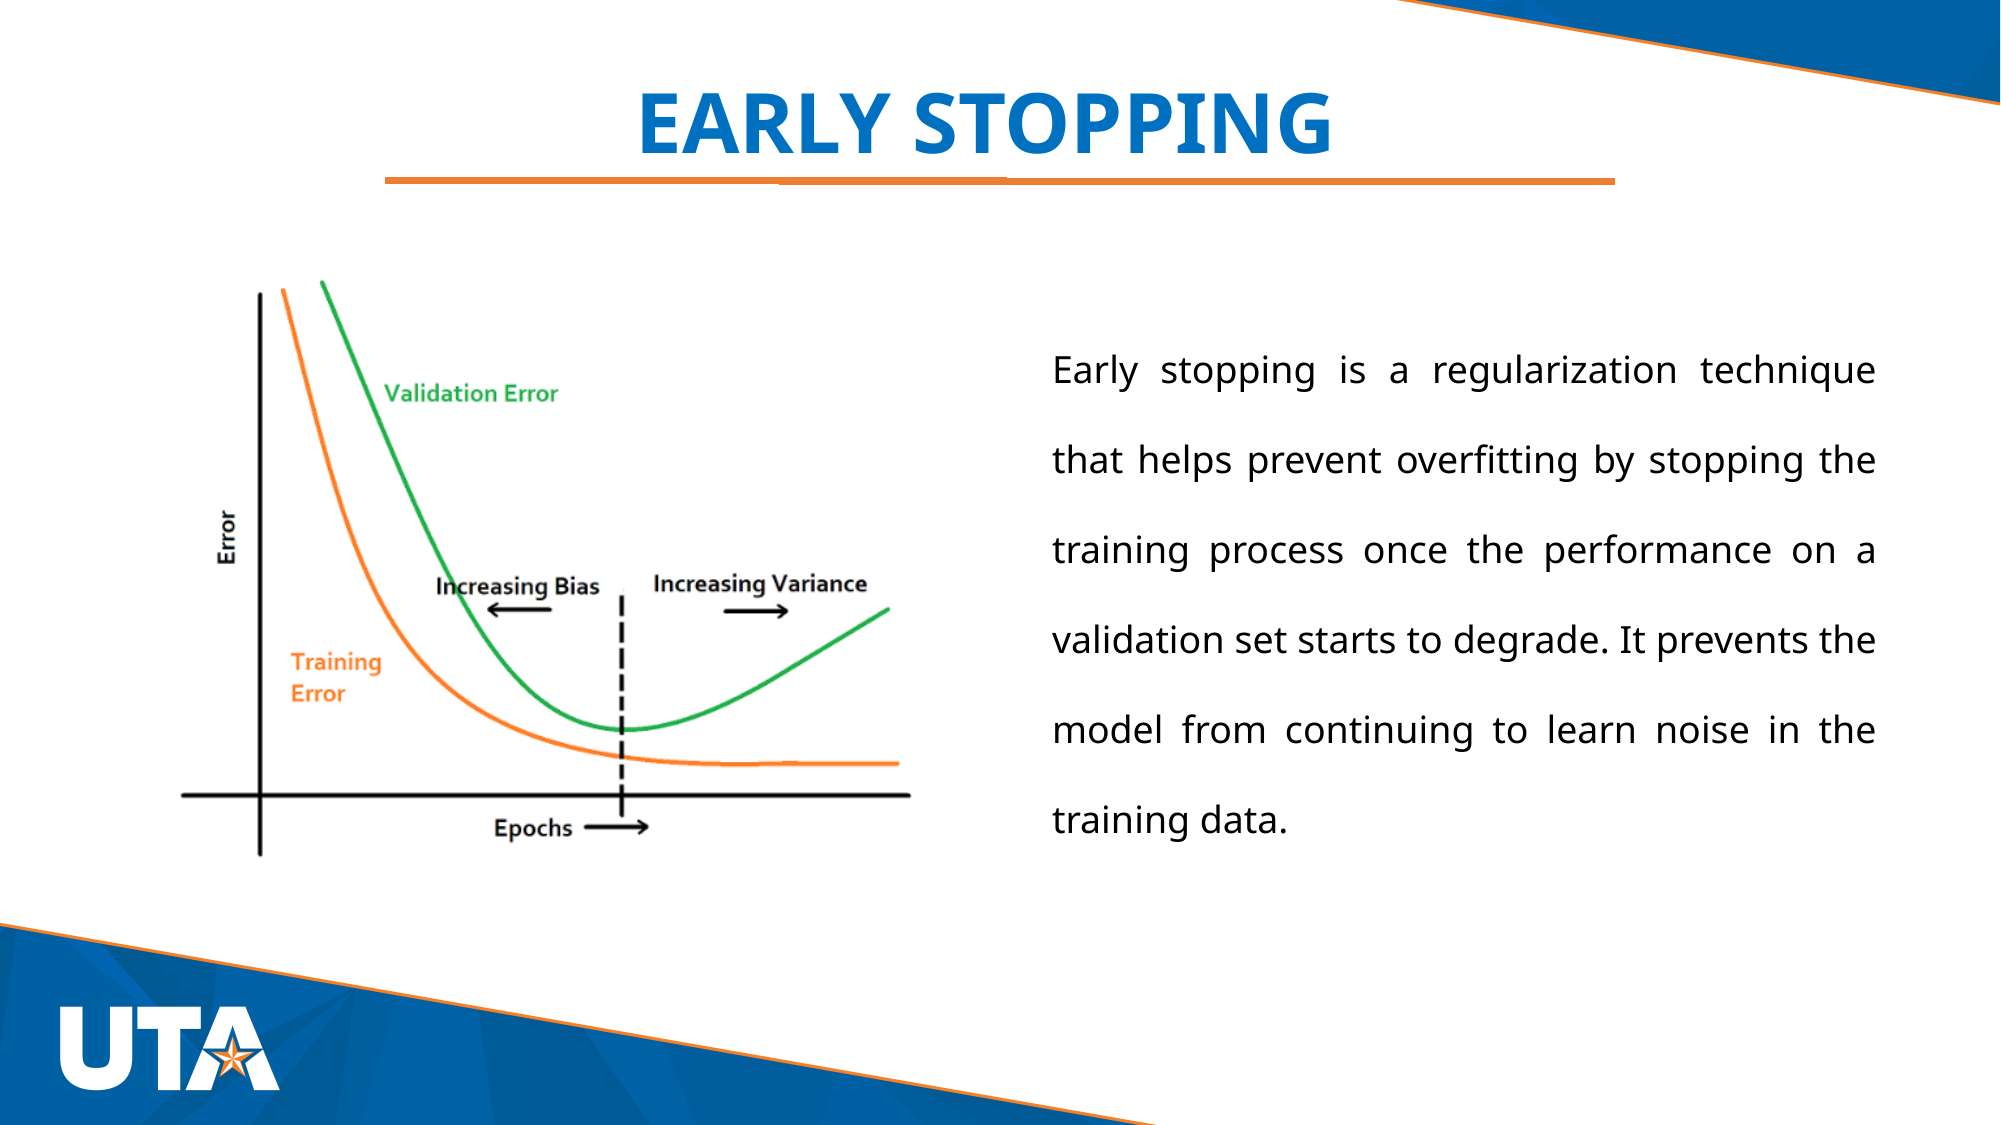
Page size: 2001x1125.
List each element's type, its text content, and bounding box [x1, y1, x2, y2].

text_box EARLY STOPPING [48, 70, 1923, 171]
picture [0, 0, 2001, 1125]
text_box [385, 177, 1615, 185]
text_box Early stopping is a regularization technique that helps prevent overfitting by stopping the training process once the performance on a validation set starts to degrade. It prevents the model from continuing to learn noise in the training data. [1037, 294, 1893, 939]
